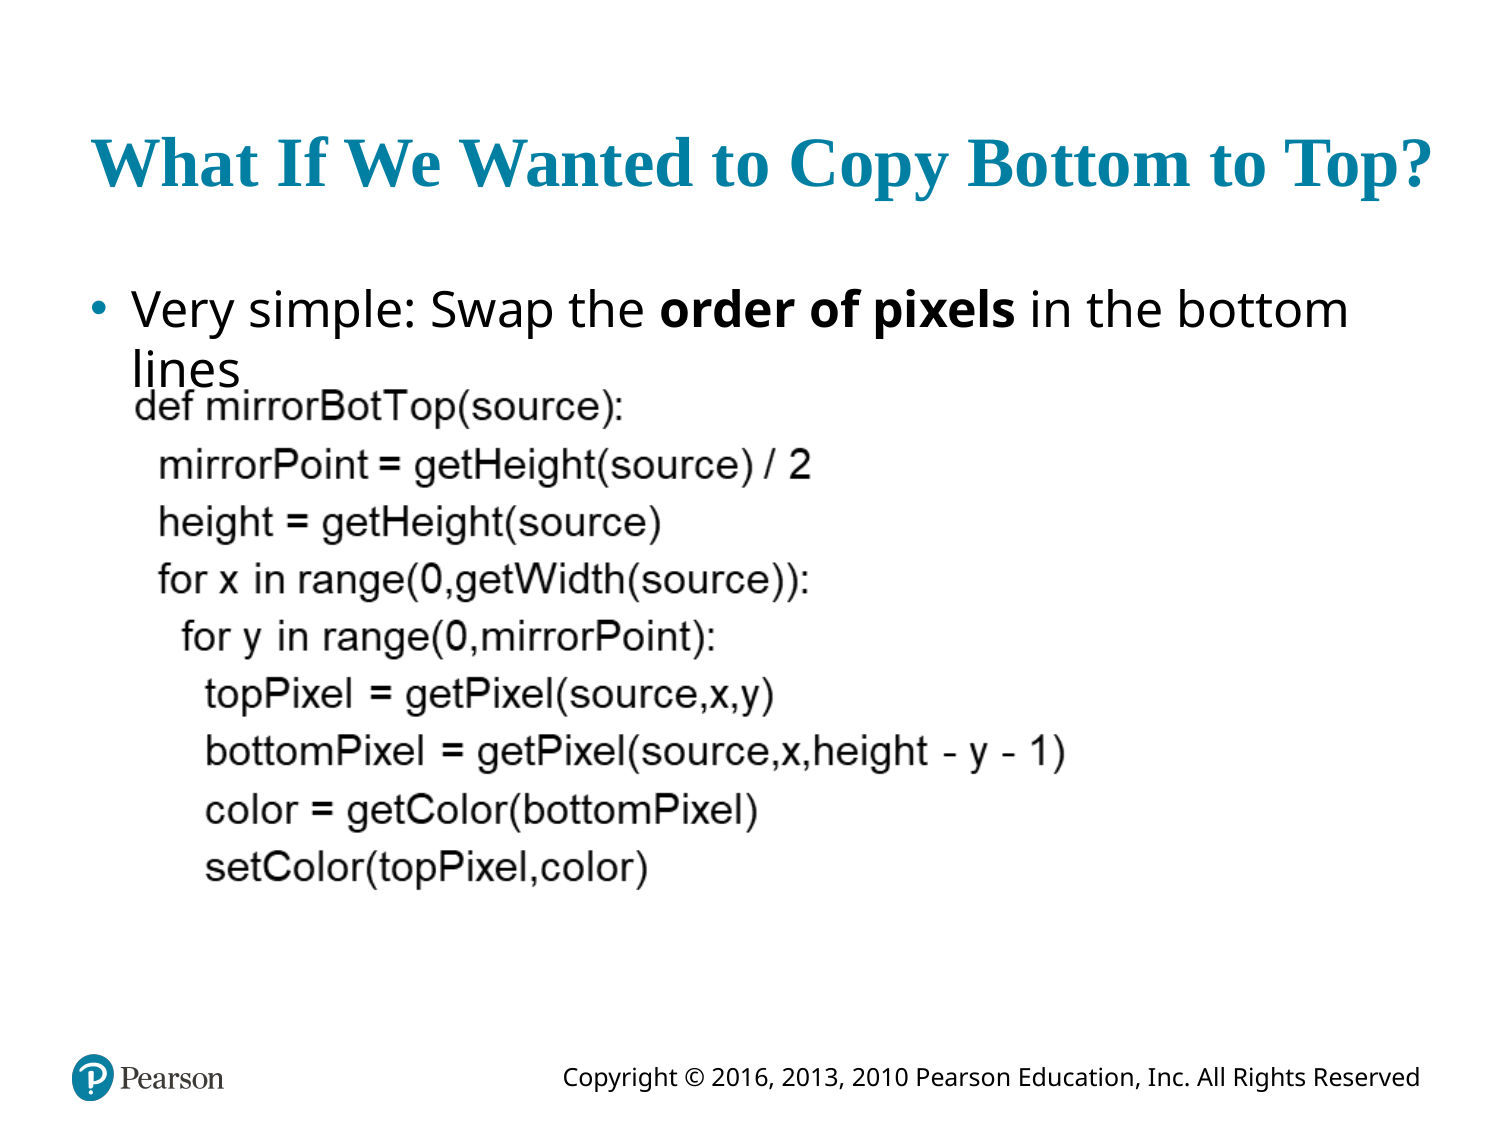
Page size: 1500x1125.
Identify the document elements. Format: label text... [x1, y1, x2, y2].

title What If We Wanted to Copy Bottom to Top? [75, 0, 1455, 216]
list Very simple: Swap the order of pixels in the bottom lines [75, 262, 1425, 931]
picture [98, 1054, 224, 1101]
picture [72, 1087, 83, 1101]
picture [124, 379, 1071, 898]
picture [72, 1054, 88, 1070]
picture [80, 1063, 106, 1088]
